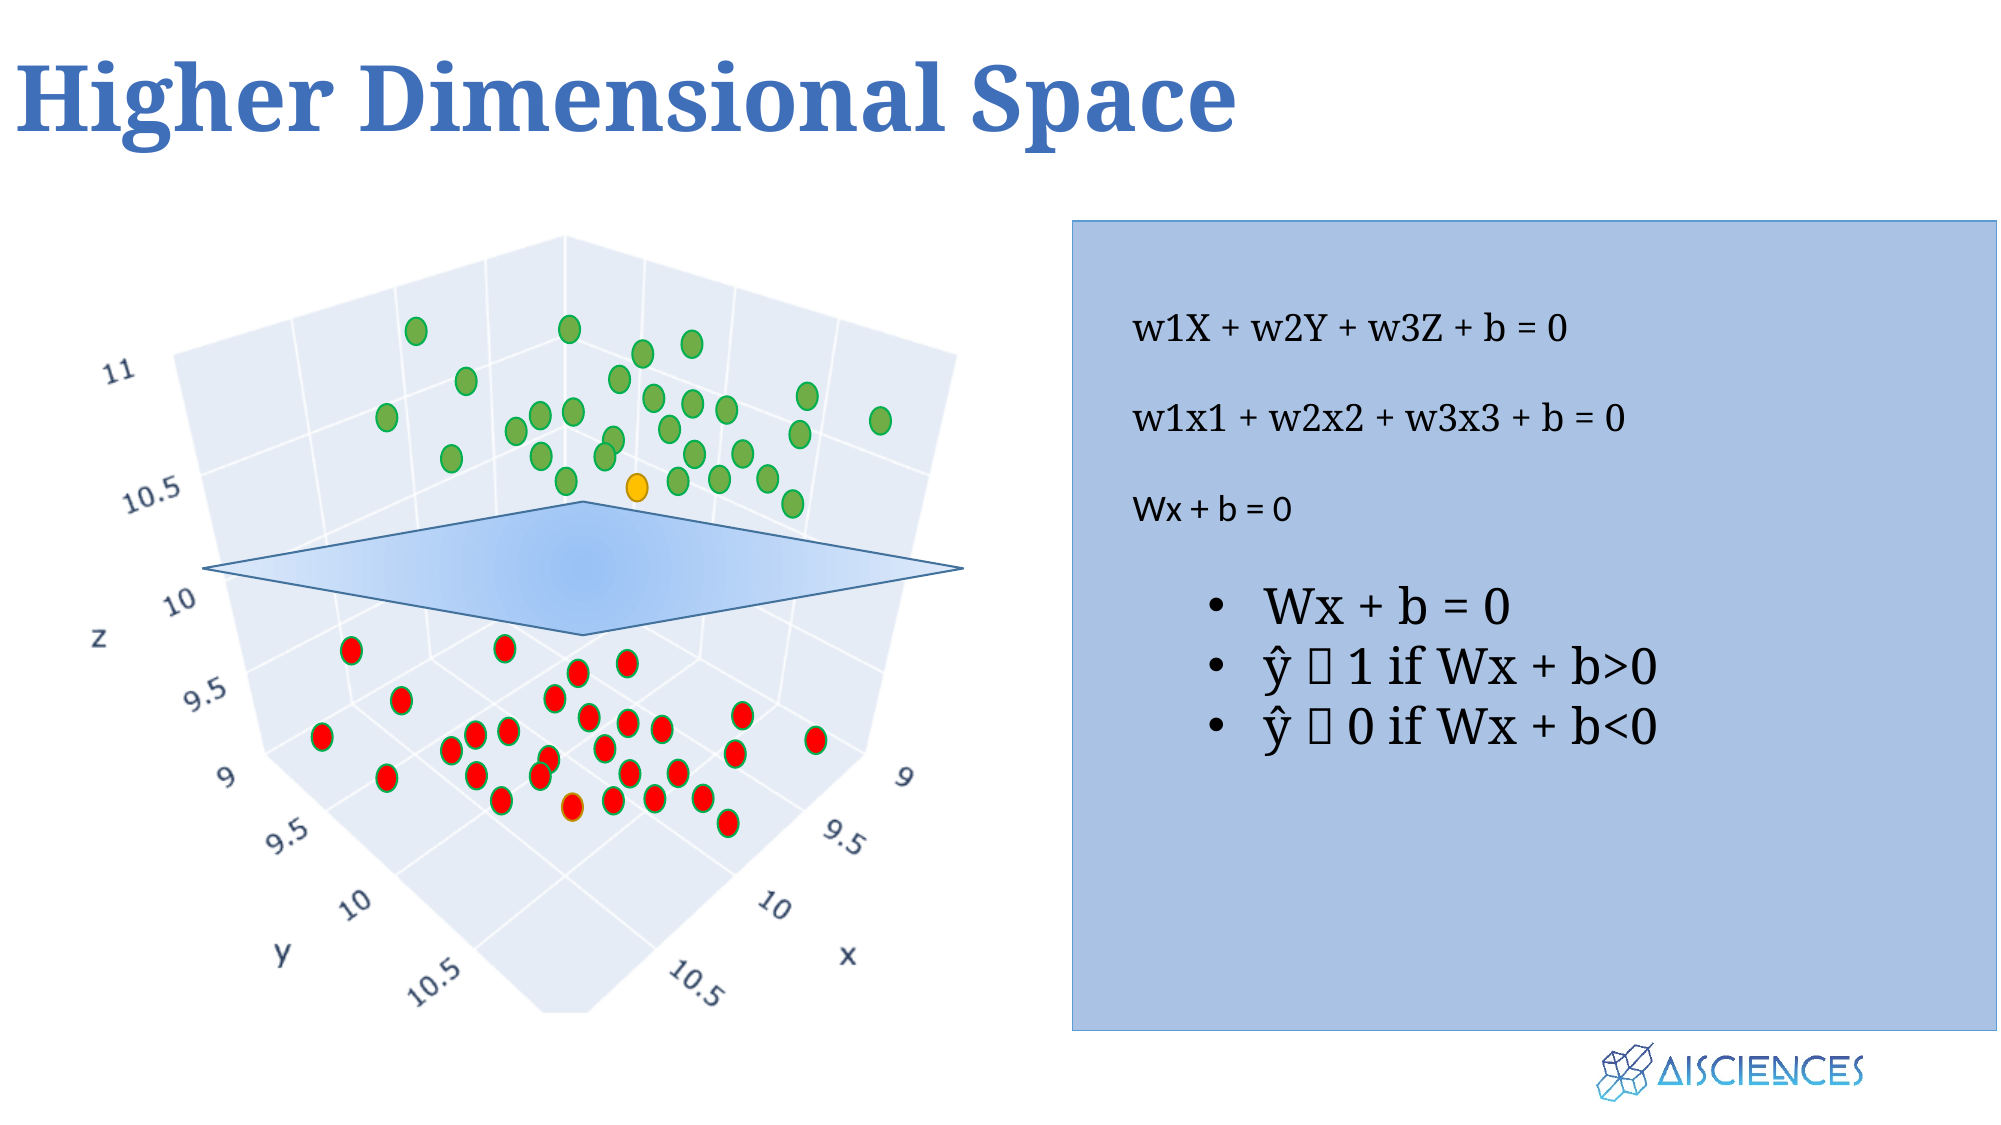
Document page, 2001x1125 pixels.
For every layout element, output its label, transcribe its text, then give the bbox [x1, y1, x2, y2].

text_box [1072, 220, 1997, 1031]
picture [1596, 1042, 1863, 1102]
picture [46, 220, 1007, 1031]
text_box w1X + w2Y + w3Z + b = 0 w1x1 + w2x2 + w3x3 + b = 0 Wx + b = 0 Wx + b = 0 ŷ  1 if Wx + b>0 ŷ  0 if Wx + b<0 [1117, 296, 1949, 807]
title Higher Dimensional Space [0, 0, 1725, 203]
